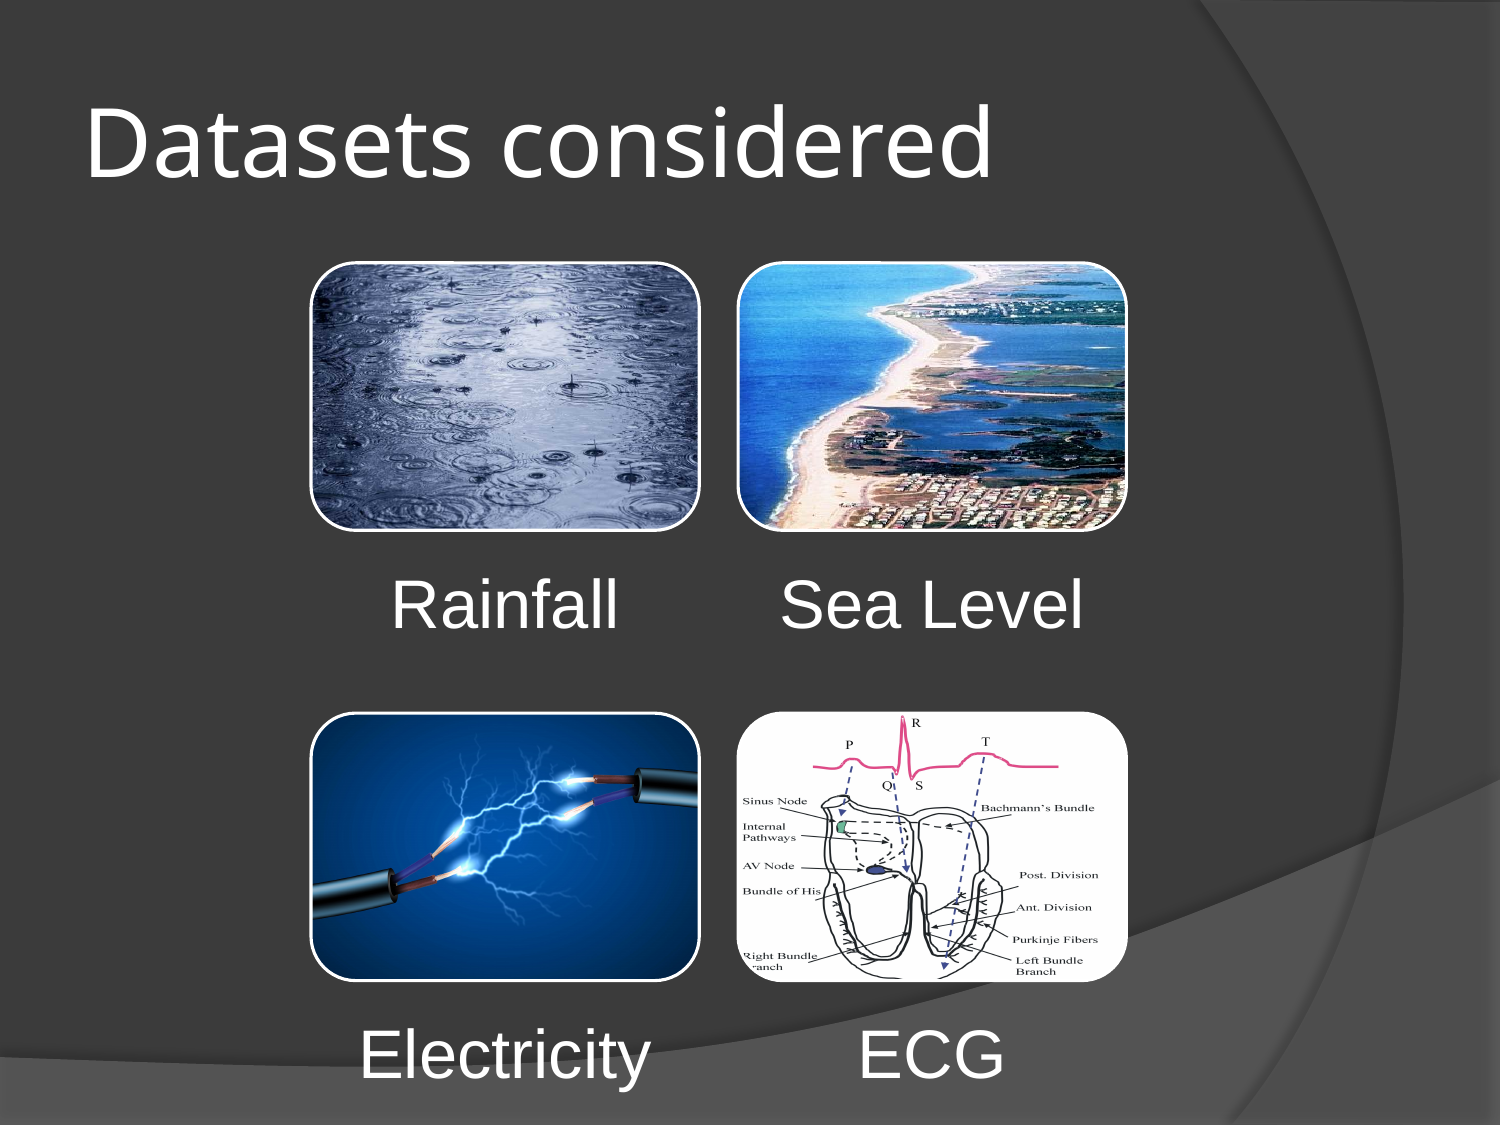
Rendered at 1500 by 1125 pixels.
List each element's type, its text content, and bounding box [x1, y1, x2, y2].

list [112, 262, 1326, 1125]
title Datasets considered [75, 45, 1300, 233]
